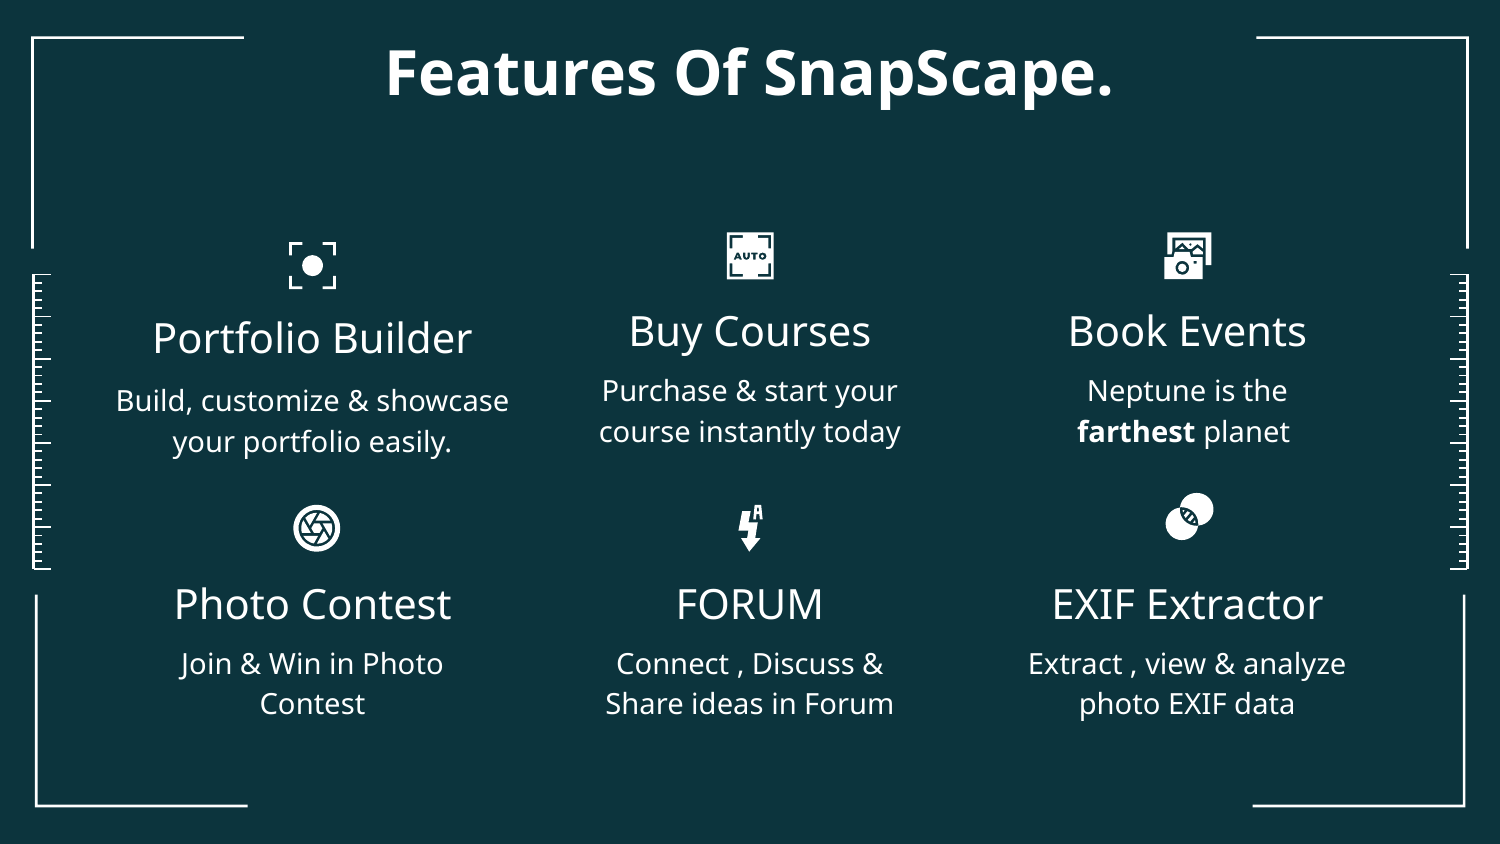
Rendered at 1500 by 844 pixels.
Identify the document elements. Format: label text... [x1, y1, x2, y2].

subtitle Buy Courses [574, 289, 926, 370]
subtitle FORUM [574, 561, 926, 643]
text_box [288, 241, 337, 290]
subtitle Extract , view & analyze photo EXIF data [1002, 625, 1373, 730]
subtitle Purchase & start your course instantly today [574, 370, 926, 457]
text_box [726, 232, 774, 280]
subtitle Book Events [1011, 289, 1364, 370]
subtitle Neptune is the farthest planet [1011, 370, 1364, 457]
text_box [1164, 232, 1212, 280]
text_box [1160, 492, 1215, 541]
subtitle Connect , Discuss & Share ideas in Forum [574, 643, 926, 730]
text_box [290, 504, 341, 552]
title Features Of SnapScape. [118, 17, 1382, 112]
subtitle EXIF Extractor [1011, 561, 1364, 643]
subtitle Portfolio Builder [118, 296, 507, 377]
subtitle Photo Contest [136, 561, 489, 643]
subtitle Build, customize & showcase your portfolio easily. [85, 362, 540, 467]
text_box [738, 504, 763, 552]
subtitle Join & Win in Photo Contest [136, 643, 489, 730]
